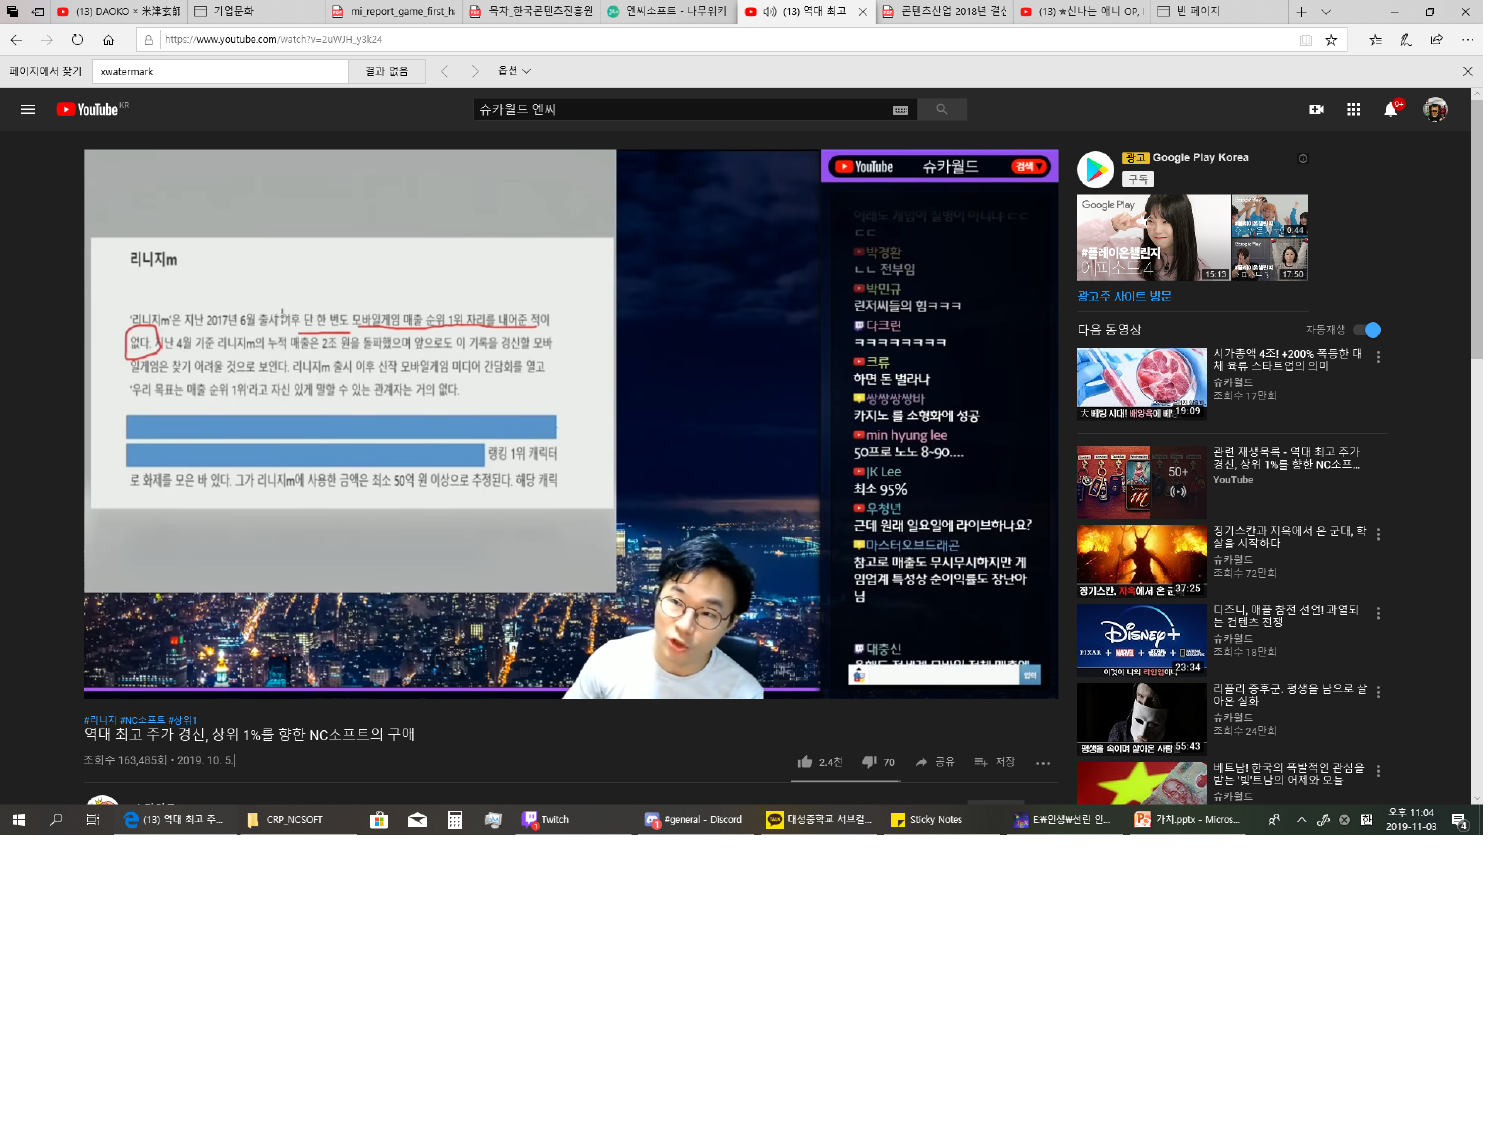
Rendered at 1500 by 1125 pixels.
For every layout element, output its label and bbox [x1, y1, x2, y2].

picture [0, 0, 1484, 835]
